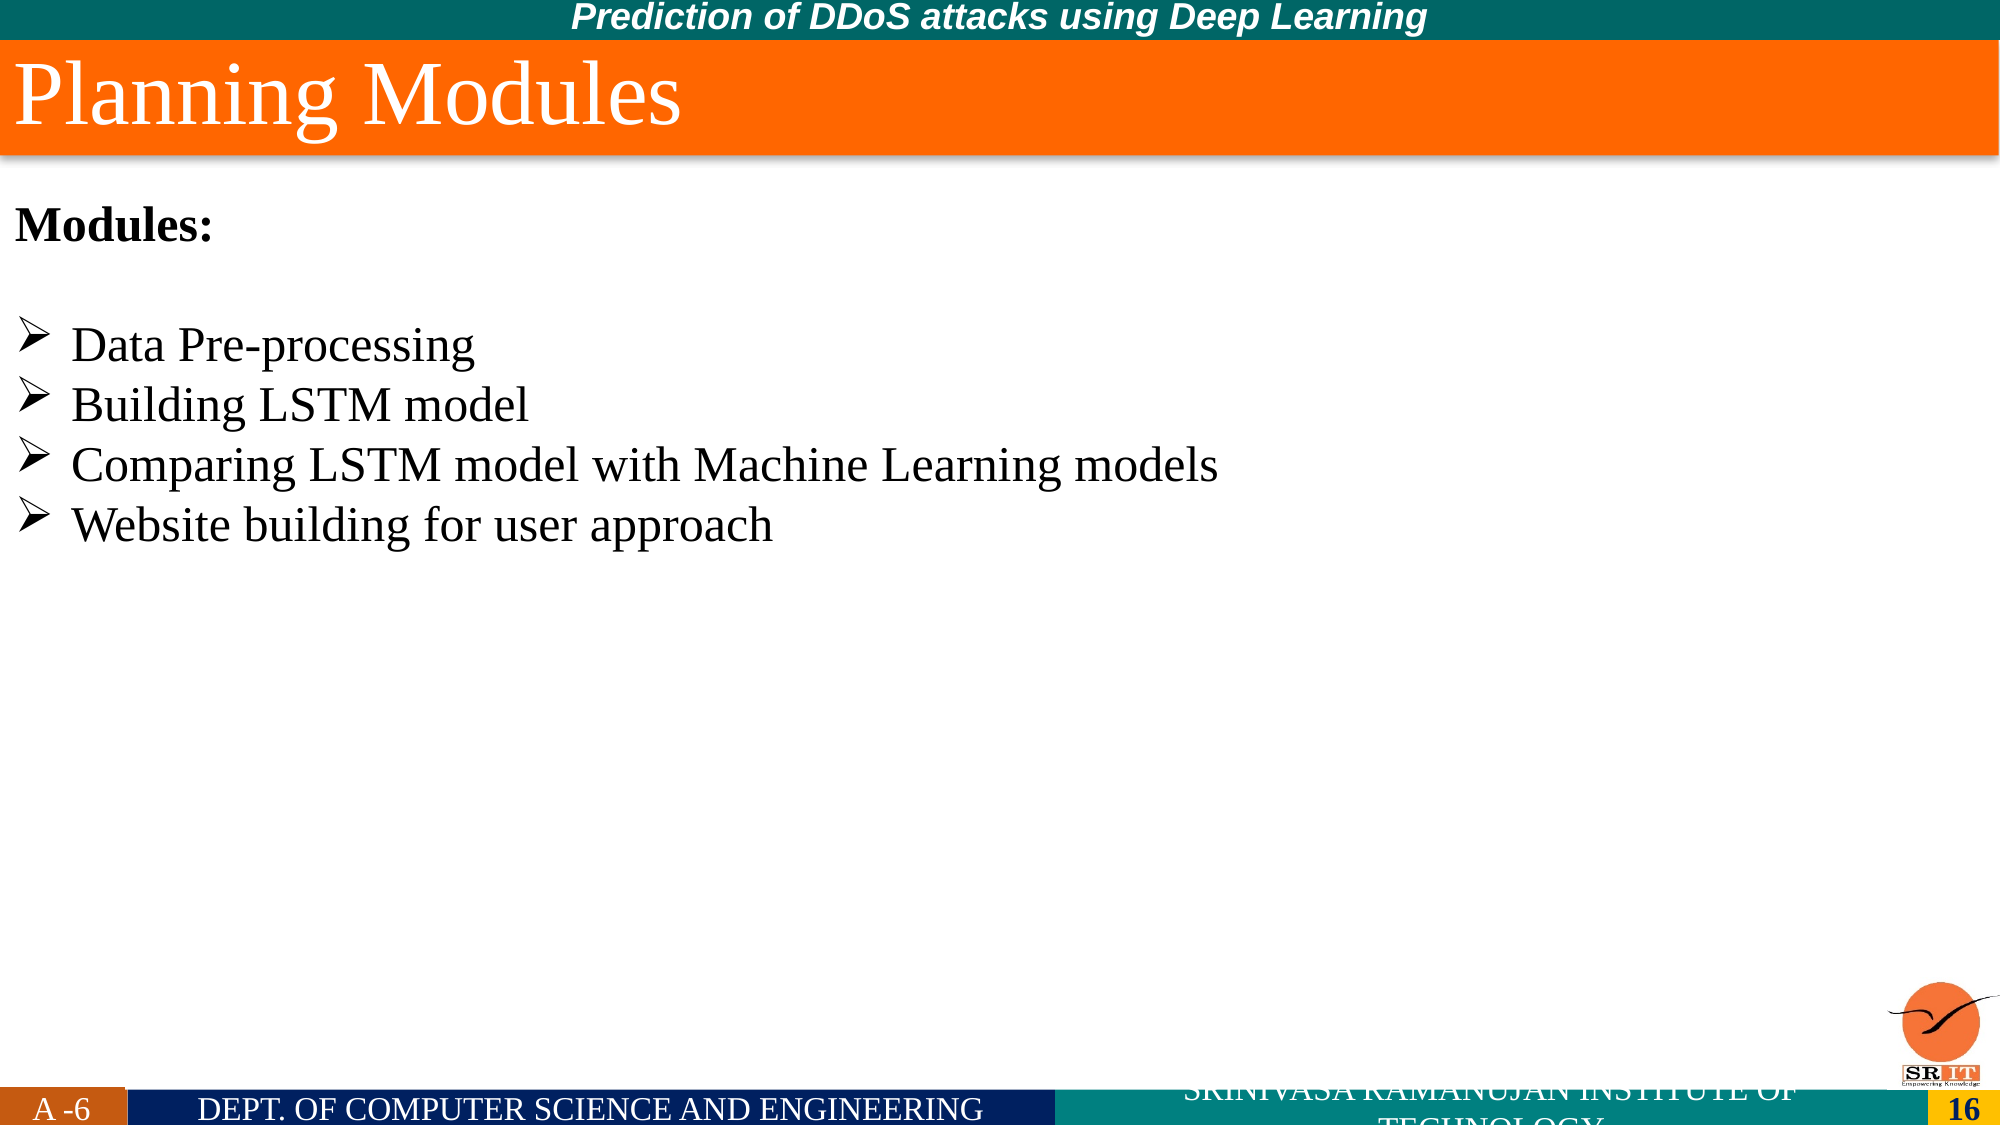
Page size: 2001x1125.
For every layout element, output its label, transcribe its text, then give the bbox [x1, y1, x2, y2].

text_box Prediction of DDoS attacks using Deep Learning [0, 0, 2000, 40]
picture [1887, 977, 2000, 1090]
text_box A -6 [0, 1087, 125, 1125]
text_box Planning Modules [0, 40, 1999, 156]
text_box Modules: Data Pre-processing Building LSTM model Comparing LSTM model with Machine Learning models Website building for user approach [0, 123, 1925, 799]
